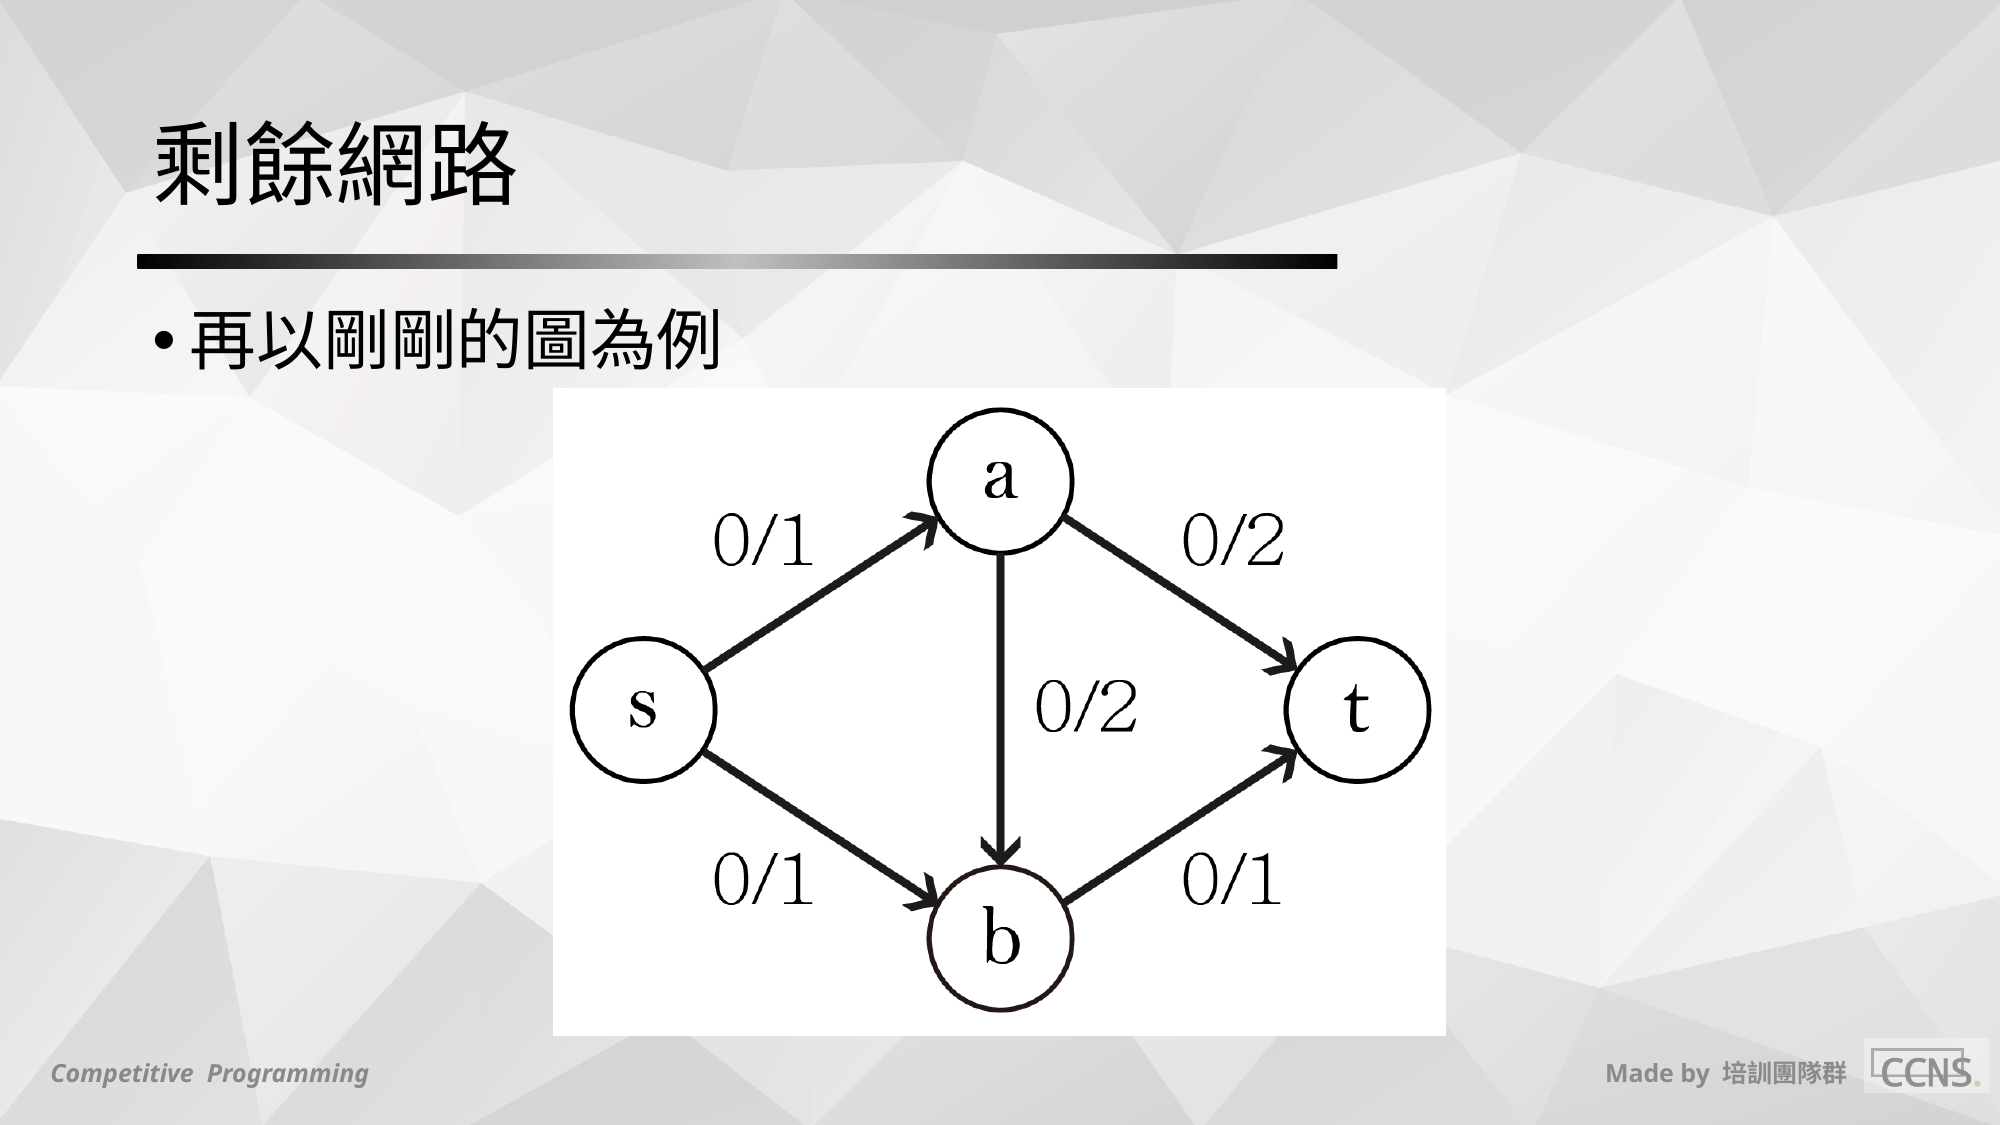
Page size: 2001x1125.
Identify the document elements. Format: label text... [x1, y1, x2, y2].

picture [0, 0, 2000, 1125]
list 再以剛剛的圖為例 [137, 299, 1863, 1014]
title 剩餘網路 [137, 59, 1863, 278]
